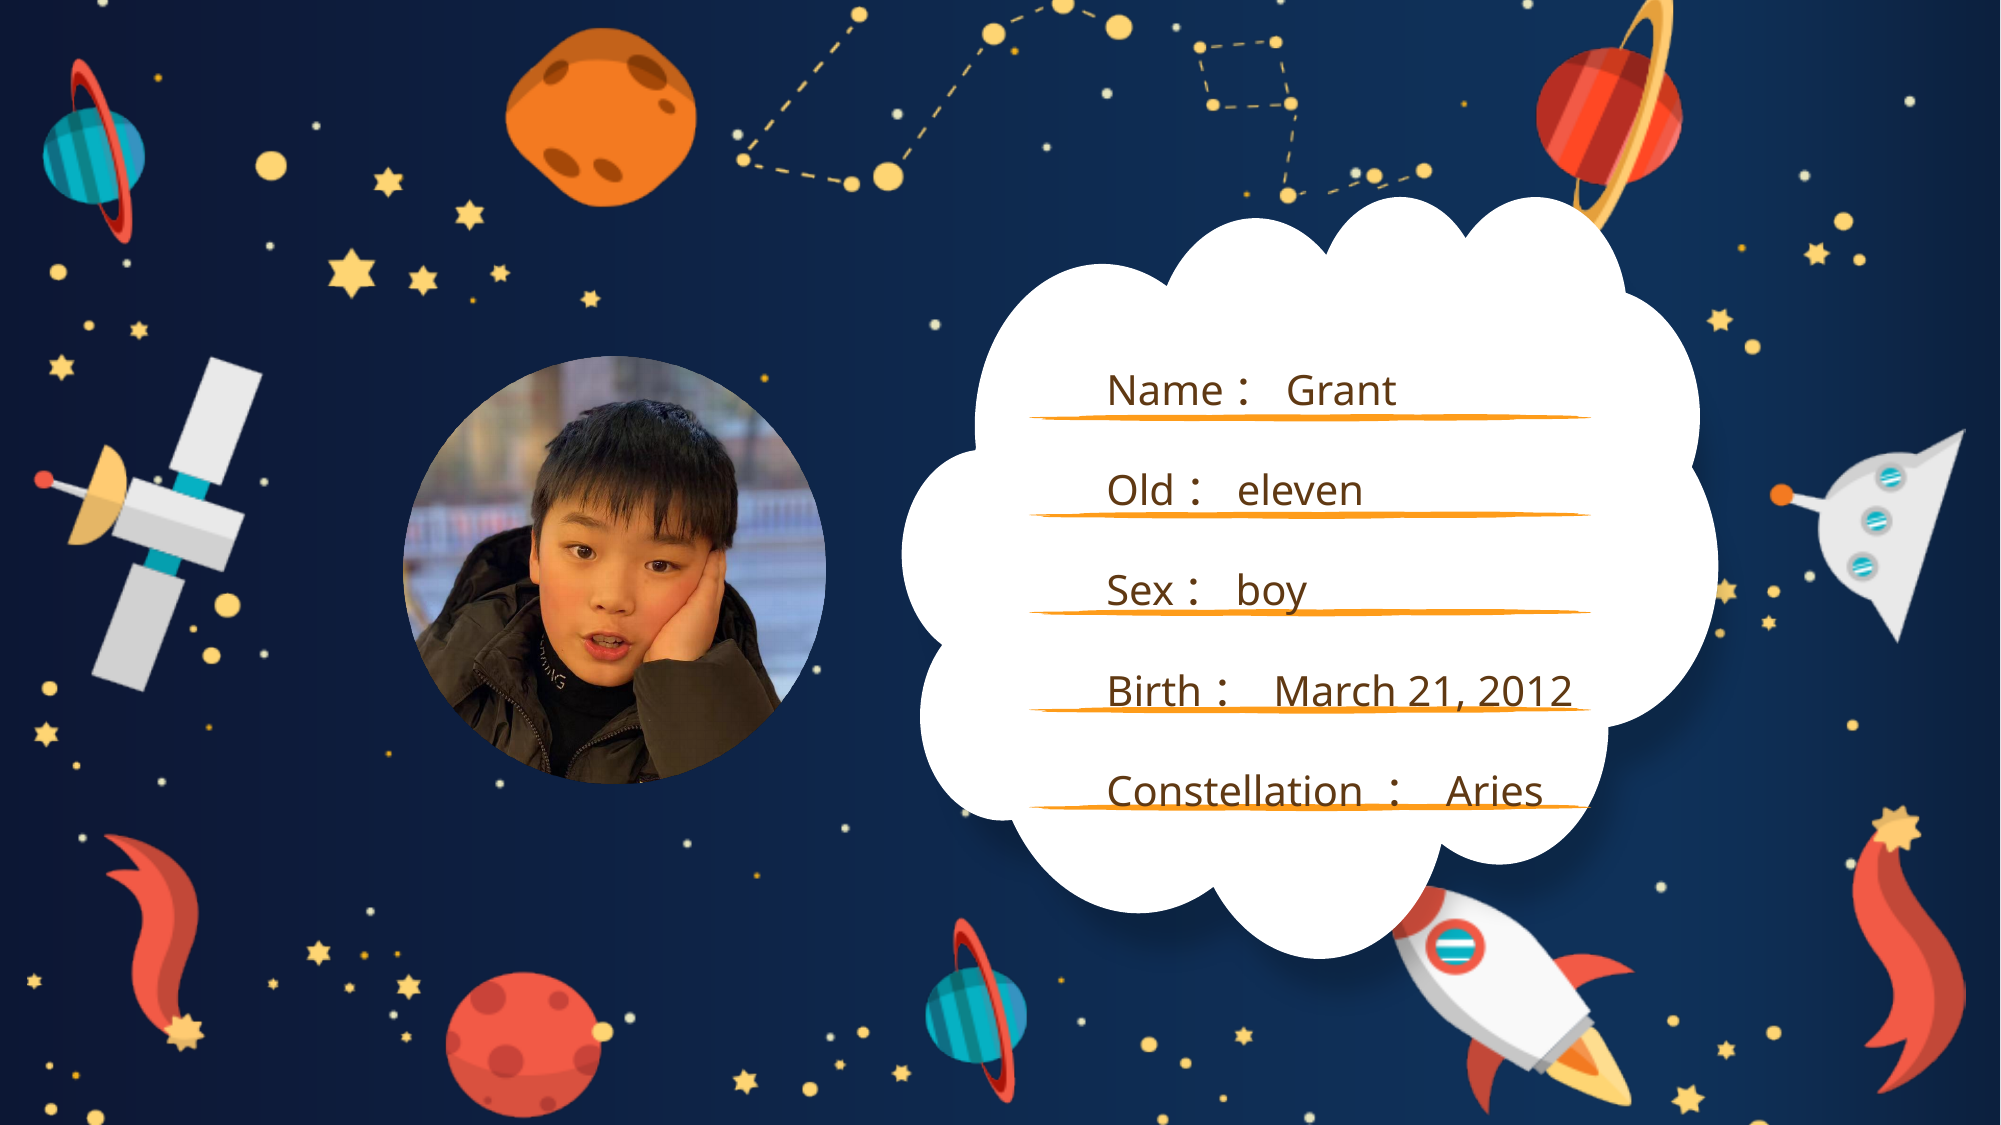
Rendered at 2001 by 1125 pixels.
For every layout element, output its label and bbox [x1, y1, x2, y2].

text_box [902, 194, 1718, 957]
picture [0, 0, 2001, 1125]
